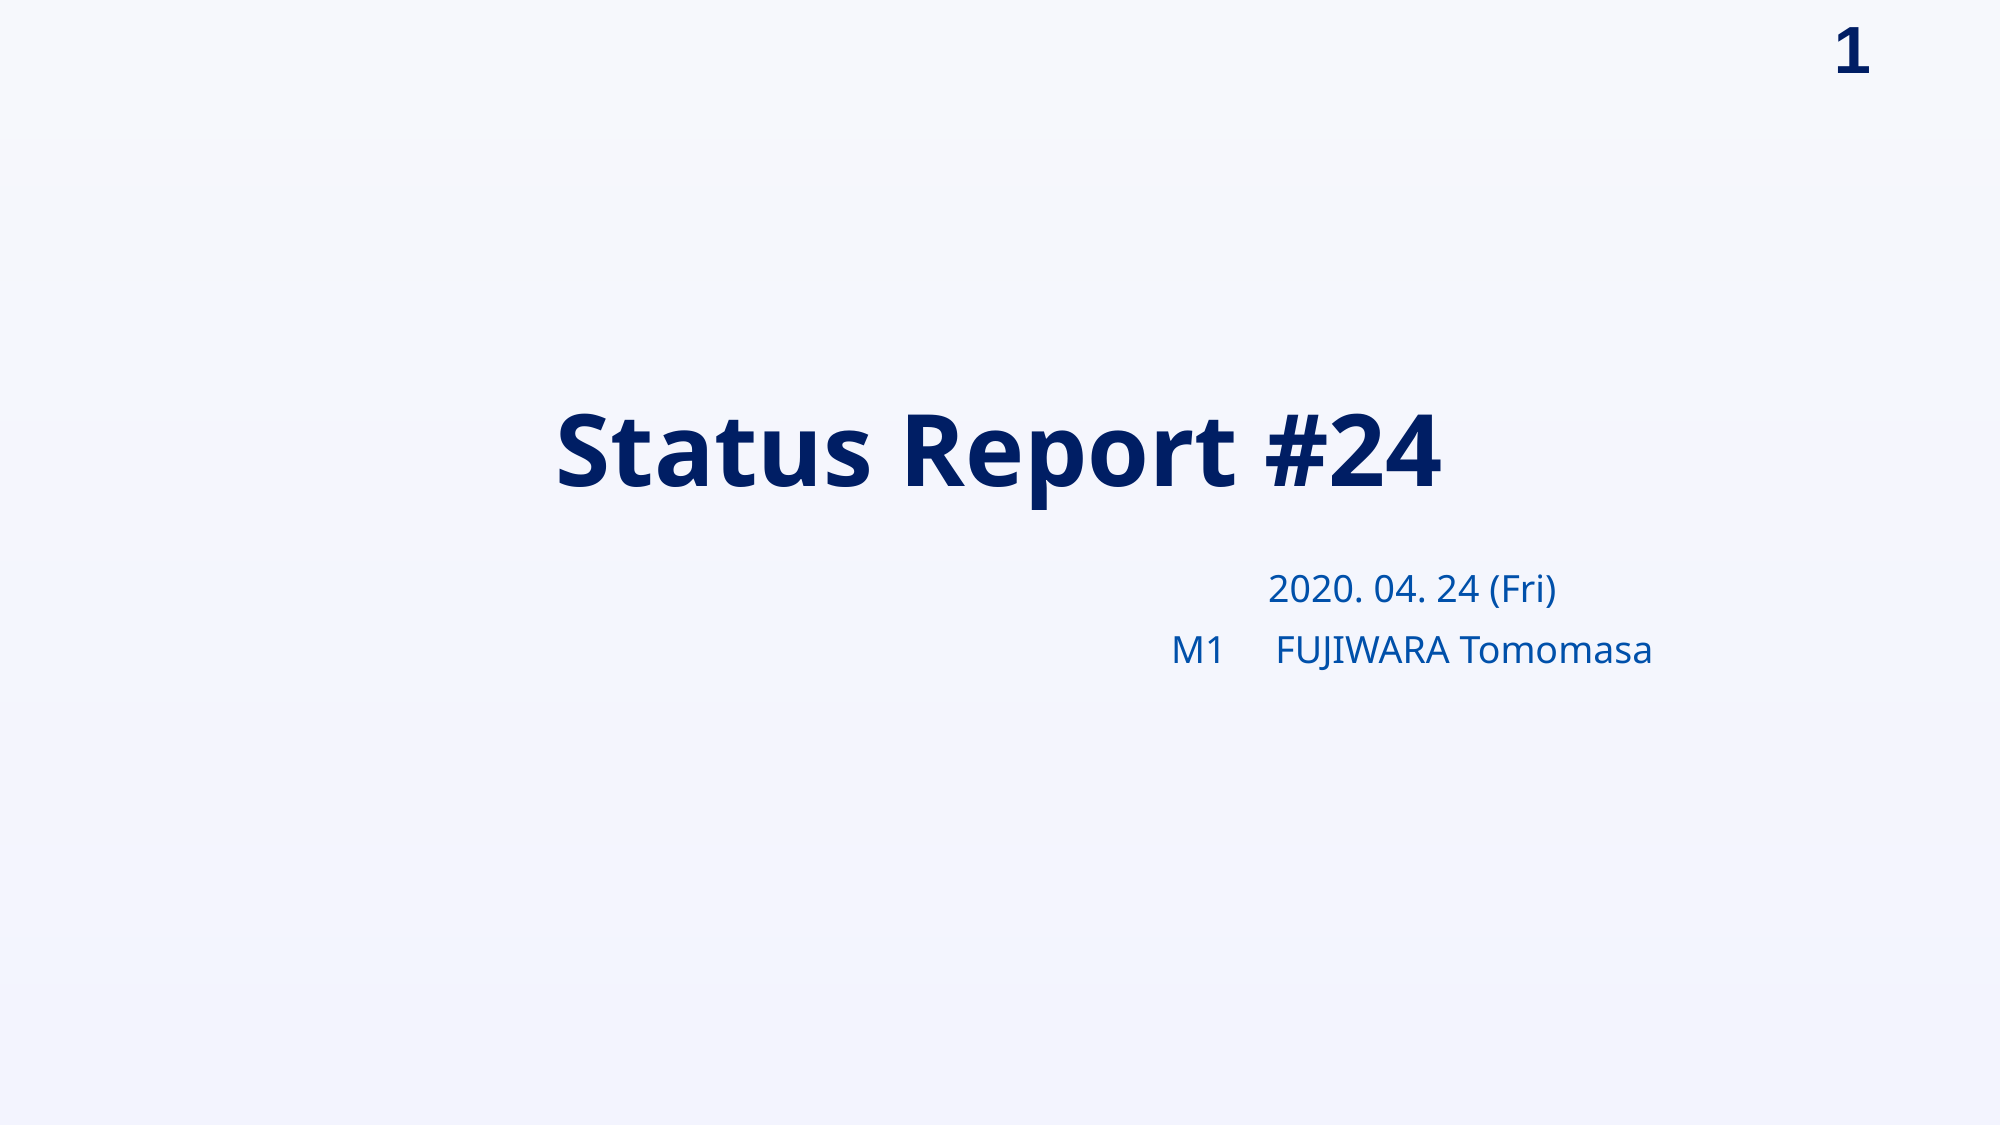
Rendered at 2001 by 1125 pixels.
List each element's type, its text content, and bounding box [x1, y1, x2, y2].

subtitle 2020. 04. 24 (Fri) M1 FUJIWARA Tomomasa [1074, 562, 1750, 835]
title Status Report #24 [249, 123, 1750, 516]
